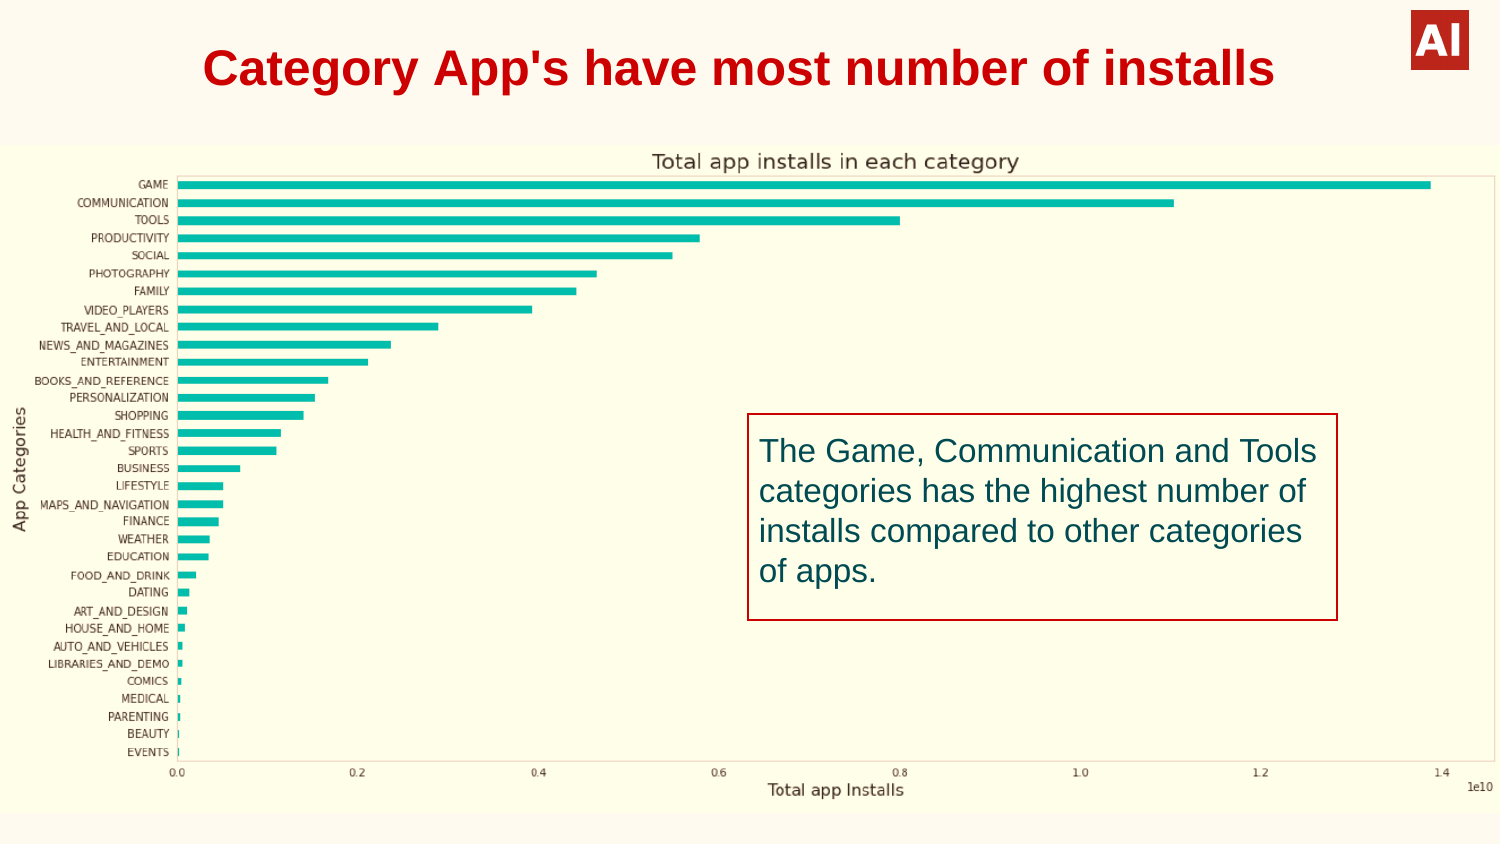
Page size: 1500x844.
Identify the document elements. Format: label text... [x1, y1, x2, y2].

picture [0, 145, 1500, 813]
picture [1411, 10, 1469, 70]
text_box Category App's have most number of installs [173, 27, 1315, 138]
